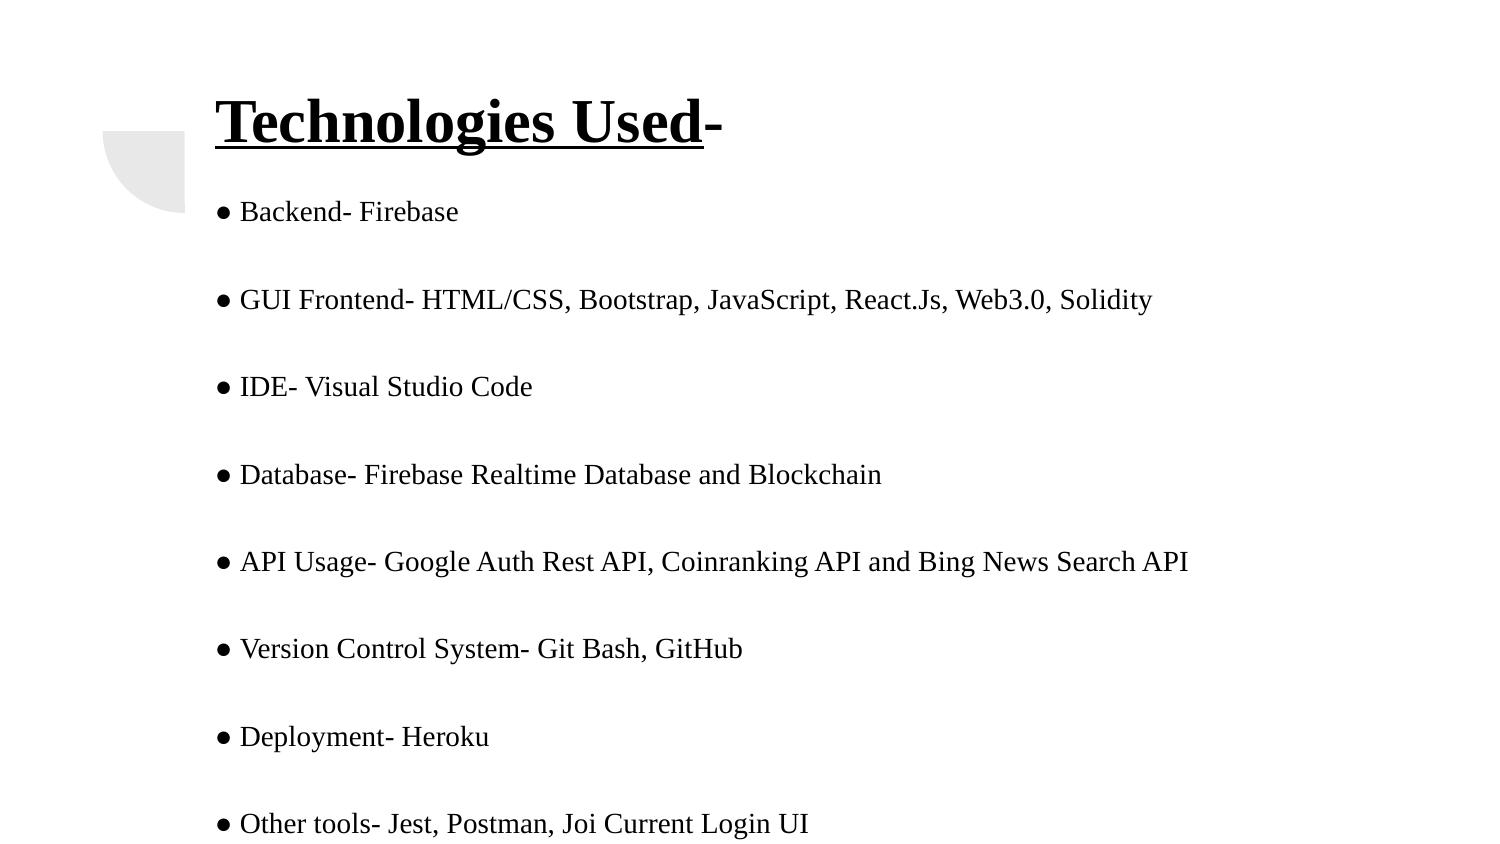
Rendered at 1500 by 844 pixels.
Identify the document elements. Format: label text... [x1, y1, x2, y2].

title Technologies Used- [212, 77, 1476, 230]
text_box ● Backend- Firebase ● GUI Frontend- HTML/CSS, Bootstrap, JavaScript, React.Js, Web3.0, Solidity ● IDE- Visual Studio Code ● Database- Firebase Realtime Database and Blockchain ● API Usage- Google Auth Rest API, Coinranking API and Bing News Search API ● Version Control System- Git Bash, GitHub ● Deployment- Heroku ● Other tools- Jest, Postman, Joi Current Login UI [212, 127, 1444, 840]
